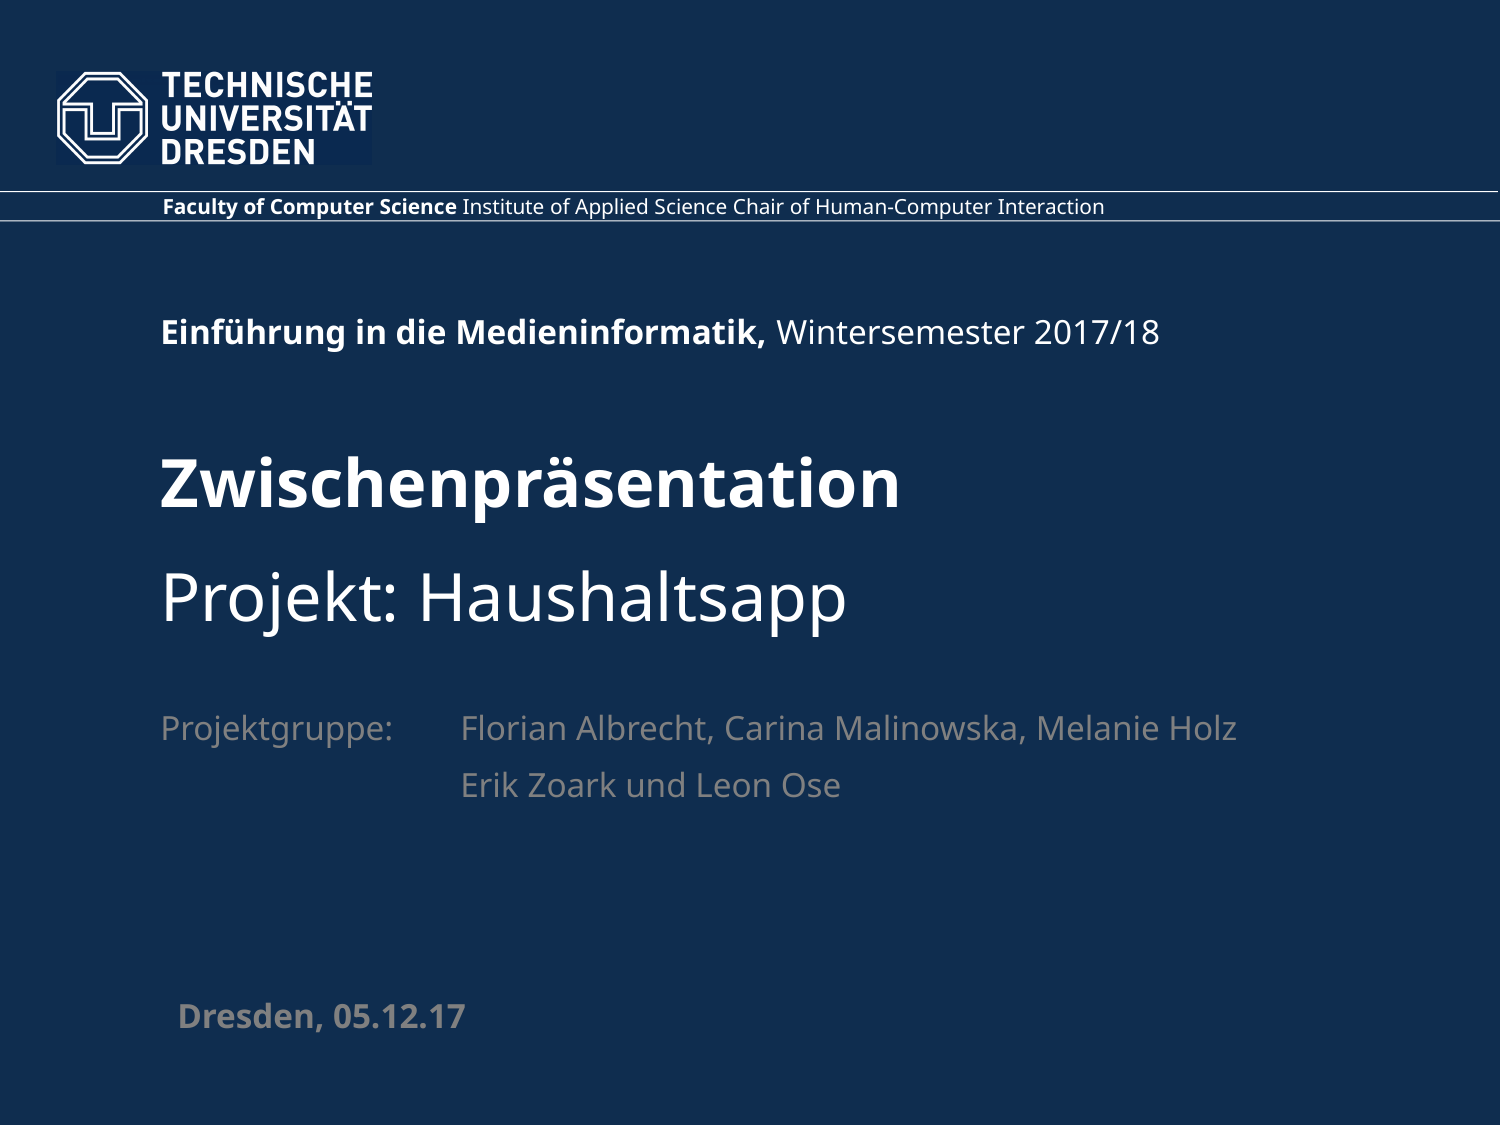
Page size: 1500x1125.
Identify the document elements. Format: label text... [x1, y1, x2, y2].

picture [56, 71, 373, 165]
text_box Faculty of Computer Science Institute of Applied Science Chair of Human-Computer Interaction [162, 196, 1388, 222]
text_box Einführung in die Medieninformatik, Wintersemester 2017/18 Zwischenpräsentation Projekt: Haushaltsapp Projektgruppe: Florian Albrecht, Carina Malinowska, Melanie Holz Erik Zoark und Leon Ose [145, 247, 1366, 911]
text_box Dresden, 05.12.17 [162, 987, 538, 1032]
